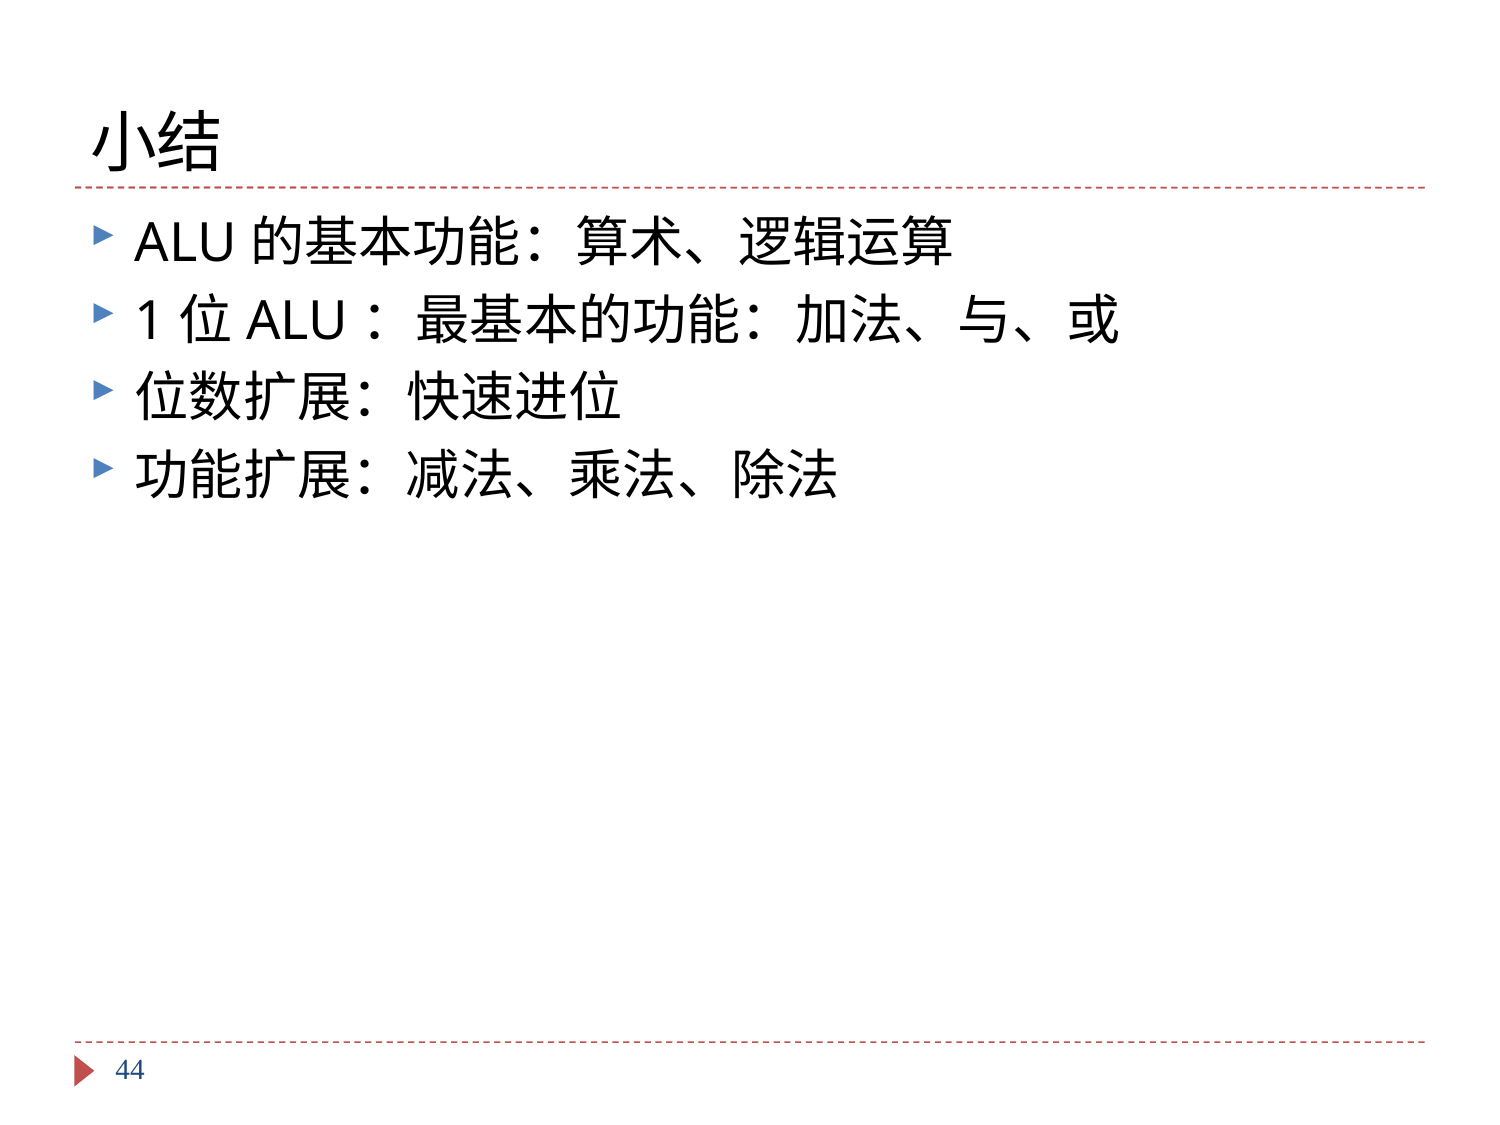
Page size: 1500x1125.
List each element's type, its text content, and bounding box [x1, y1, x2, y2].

slide_number 44 [100, 1042, 426, 1103]
list ALU的基本功能：算术、逻辑运算 1位ALU：最基本的功能：加法、与、或 位数扩展：快速进位 功能扩展：减法、乘法、除法 [75, 200, 1425, 1006]
title 小结 [75, 24, 1425, 188]
